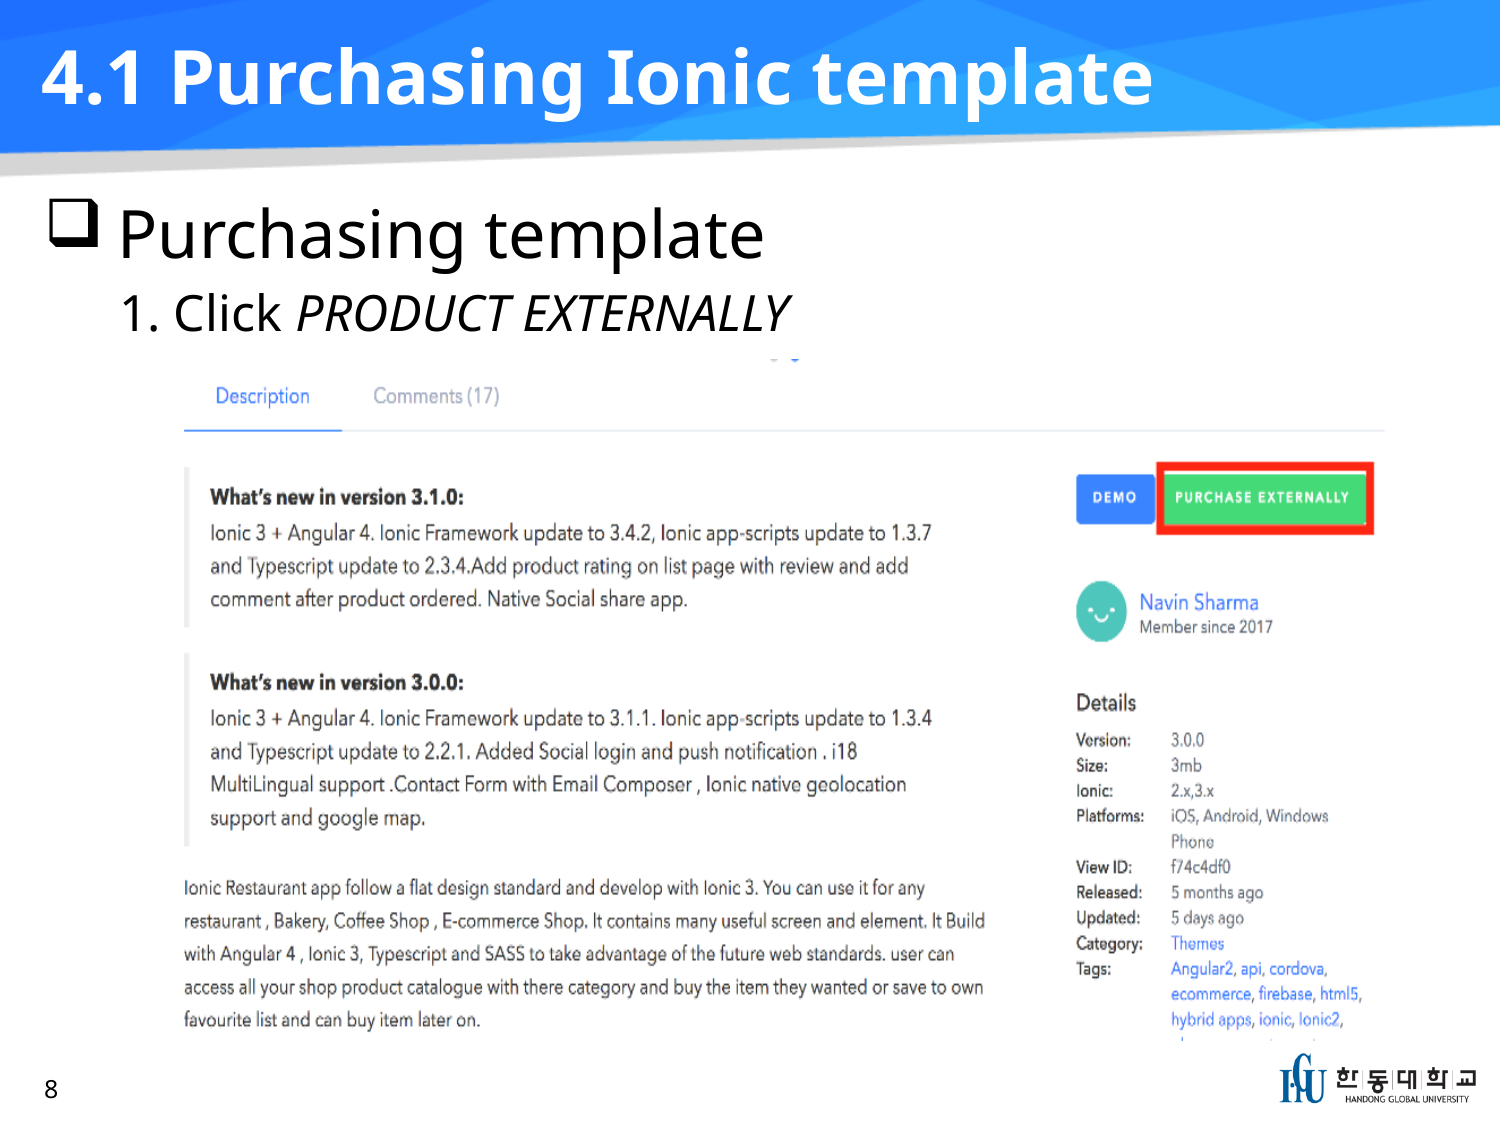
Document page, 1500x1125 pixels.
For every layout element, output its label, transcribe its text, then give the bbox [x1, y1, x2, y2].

list Purchasing template 1. Click PRODUCT EXTERNALLY [29, 184, 1471, 1035]
picture [0, 0, 1500, 1125]
title 4.1 Purchasing Ionic template [41, 2, 1471, 147]
slide_number 8 [29, 1066, 148, 1106]
